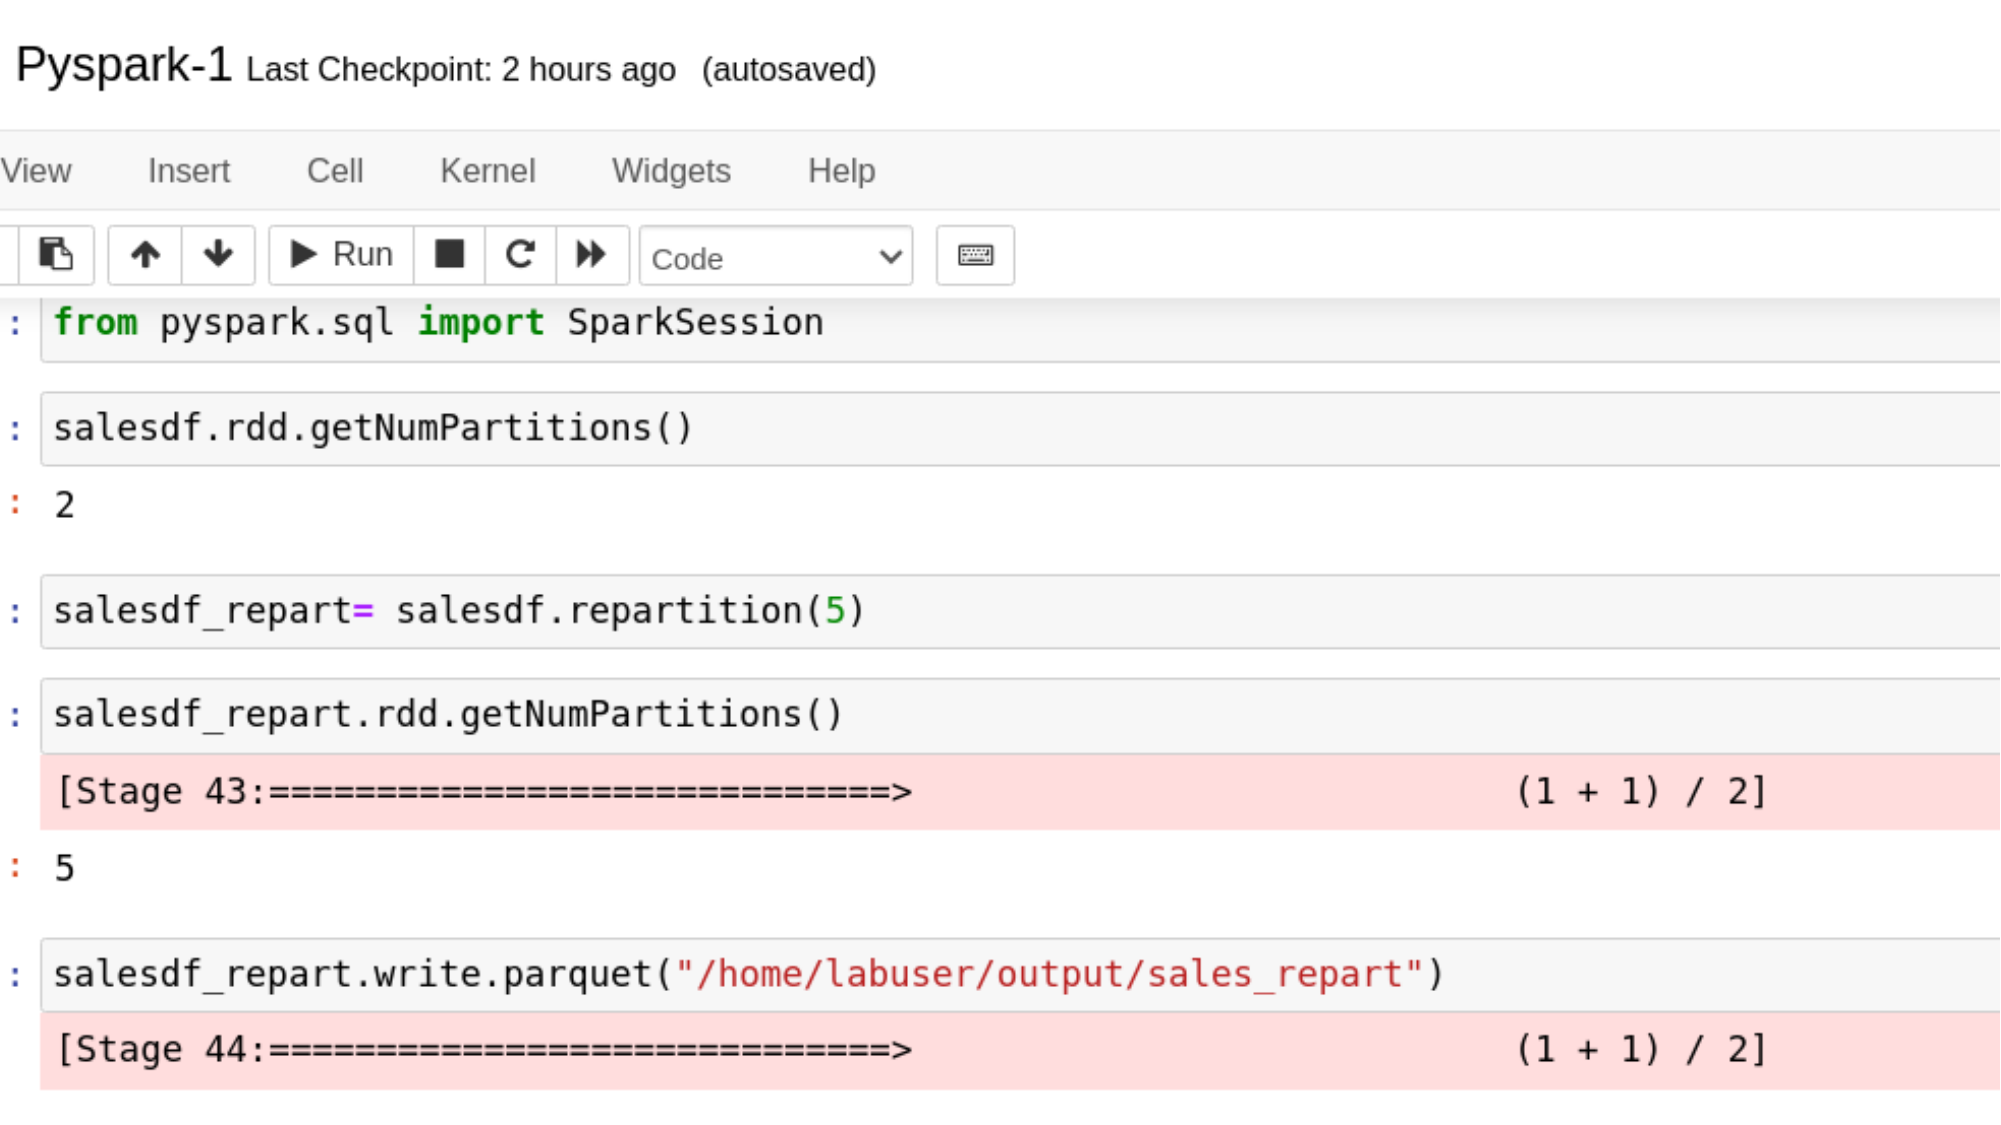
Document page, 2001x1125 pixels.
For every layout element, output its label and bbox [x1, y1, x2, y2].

list [0, 0, 2000, 1125]
